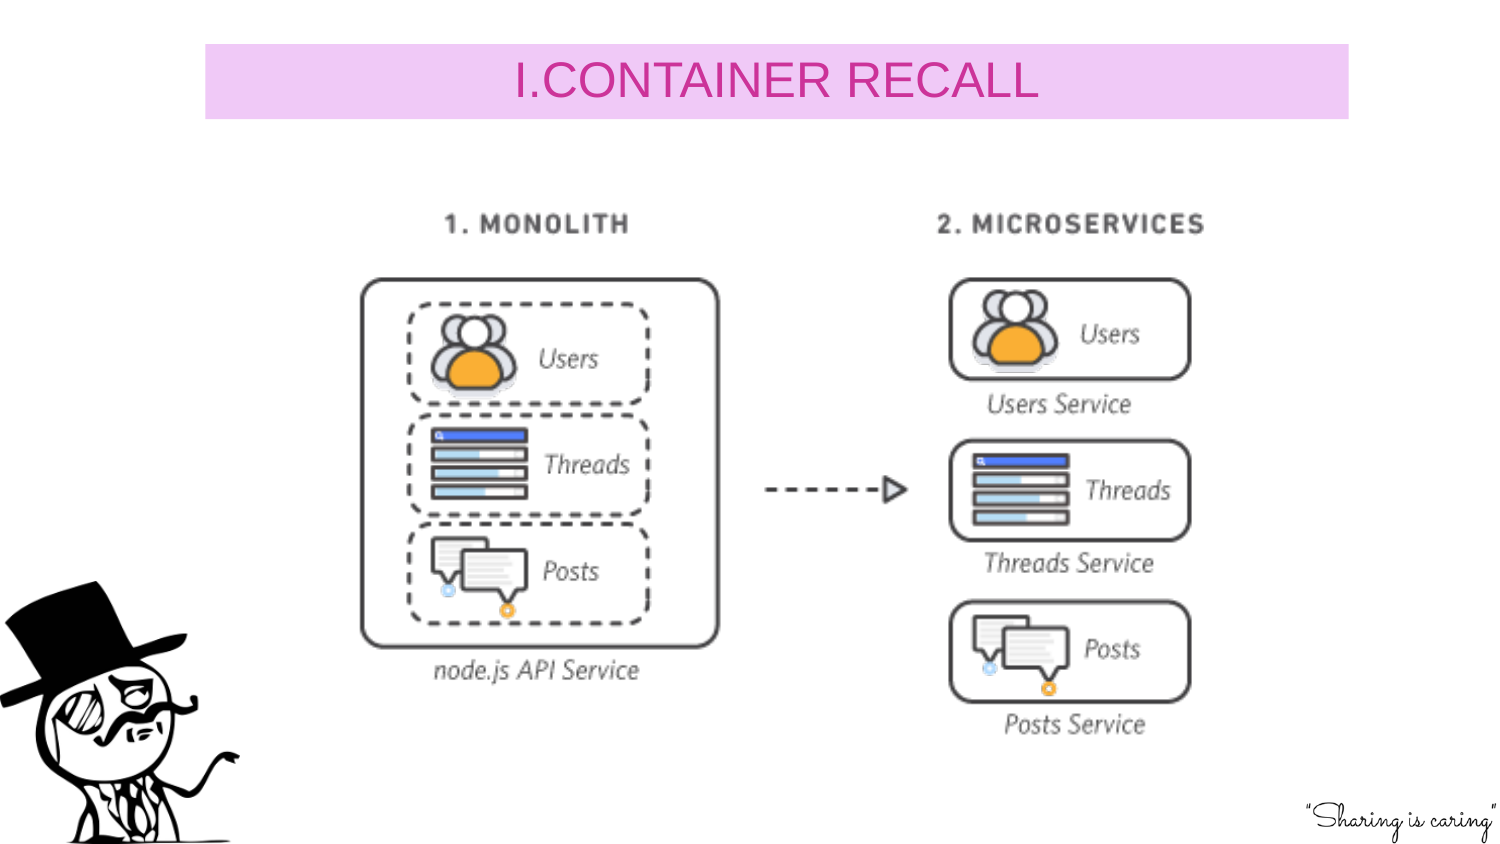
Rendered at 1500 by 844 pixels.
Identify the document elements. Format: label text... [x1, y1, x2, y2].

picture [1302, 797, 1500, 844]
title I.CONTAINER RECALL [205, 44, 1349, 120]
picture [298, 168, 1291, 778]
picture [0, 581, 240, 844]
